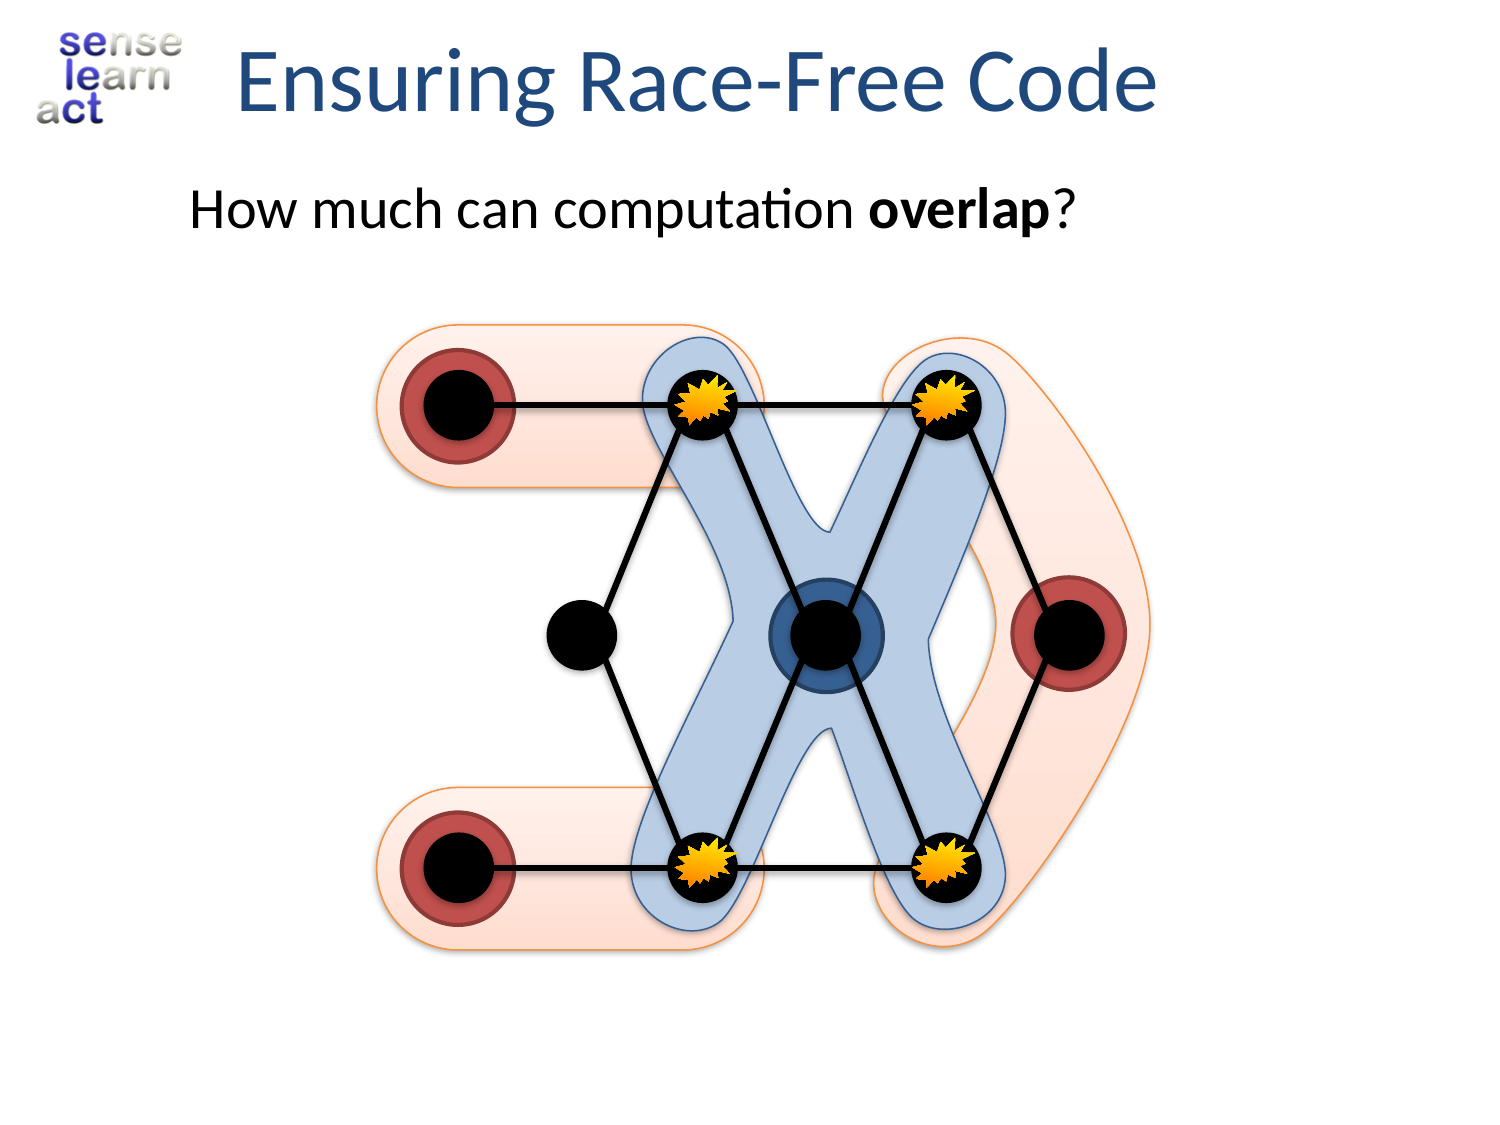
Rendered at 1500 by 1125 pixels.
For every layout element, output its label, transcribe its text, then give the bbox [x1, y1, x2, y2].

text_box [976, 481, 1101, 560]
text_box [399, 347, 504, 465]
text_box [670, 712, 858, 791]
text_box [375, 786, 504, 951]
text_box [1130, 534, 1151, 713]
text_box [375, 324, 508, 489]
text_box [509, 324, 1126, 957]
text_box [549, 482, 668, 559]
list How much can computation overlap? [174, 162, 1438, 276]
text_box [548, 713, 668, 790]
text_box [425, 834, 492, 901]
text_box [399, 810, 504, 928]
text_box [425, 372, 492, 439]
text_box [858, 482, 979, 559]
title Ensuring Race-Free Code [220, 12, 1451, 138]
picture [12, 30, 188, 128]
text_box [859, 713, 980, 790]
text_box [671, 481, 857, 560]
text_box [977, 712, 1102, 791]
